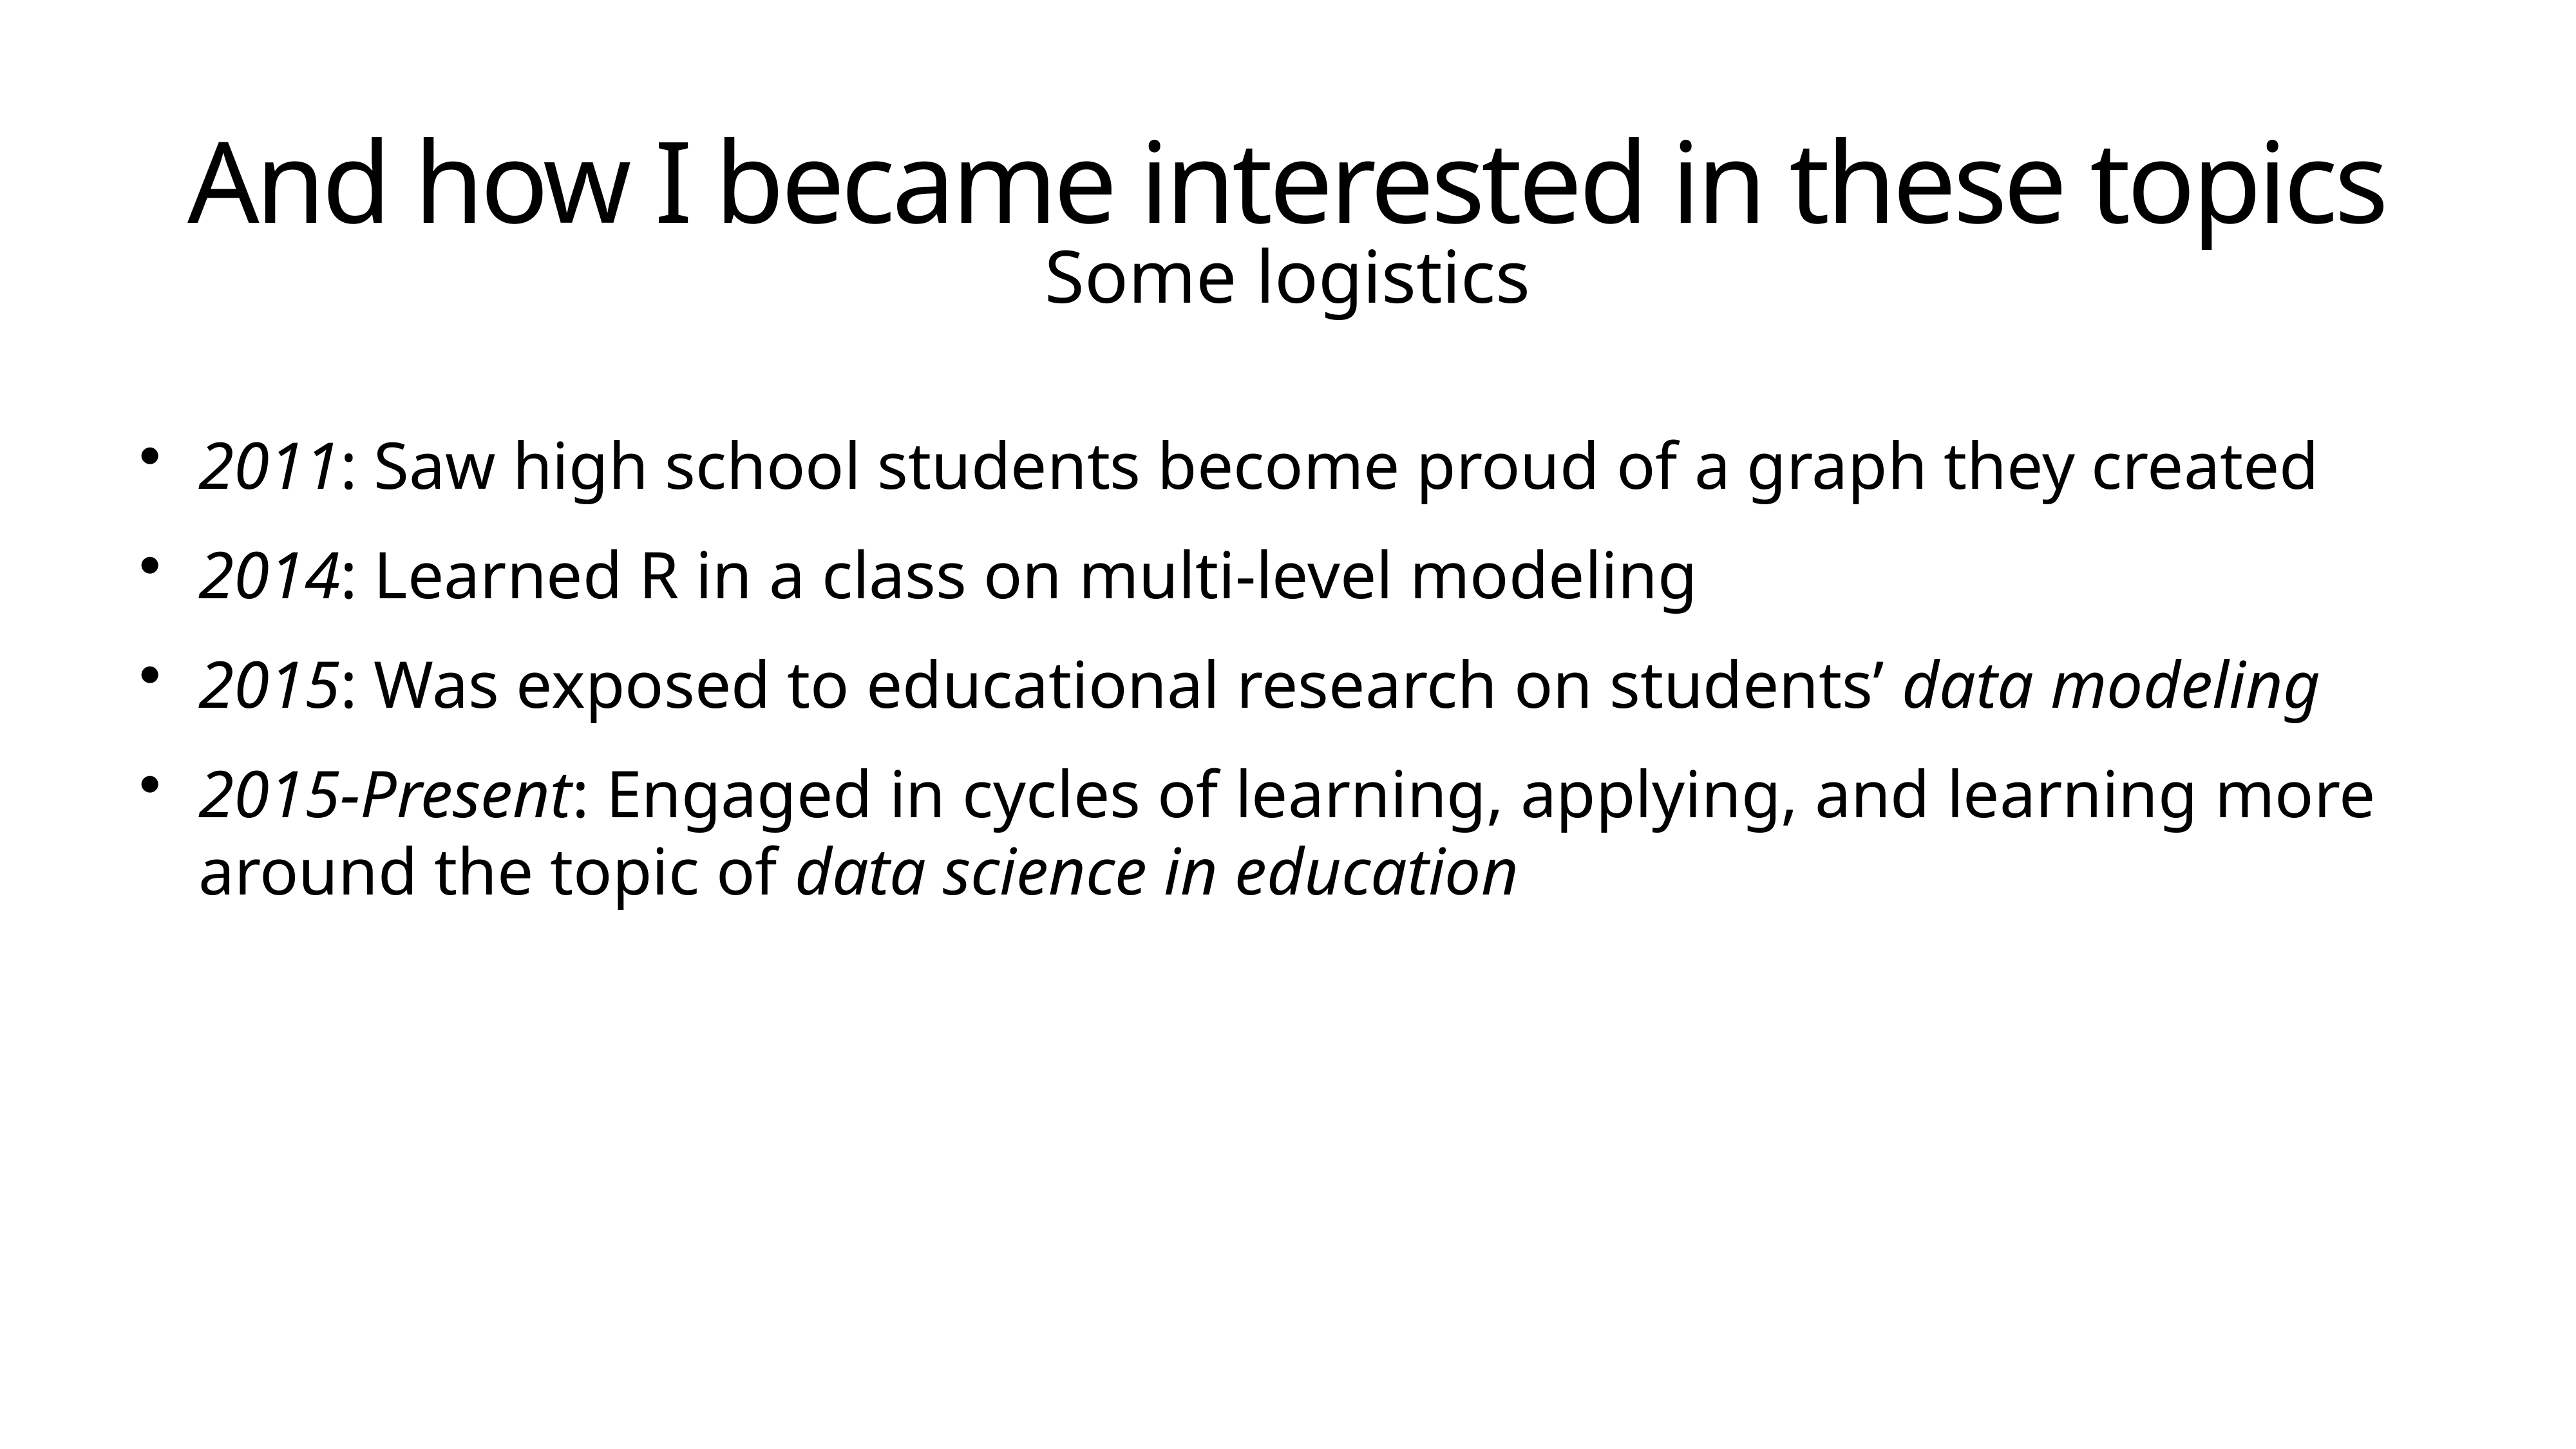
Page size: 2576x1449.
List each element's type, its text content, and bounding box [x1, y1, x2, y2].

title And how I became interested in these topics [133, 85, 2443, 225]
list 2011: Saw high school students become proud of a graph they created 2014: Learned R in a class on multi-level modeling 2015: Was exposed to educational research on students’ data modeling 2015-Present: Engaged in cycles of learning, applying, and learning more around the topic of data science in education [133, 419, 2410, 1311]
list Some logistics [133, 225, 2443, 334]
